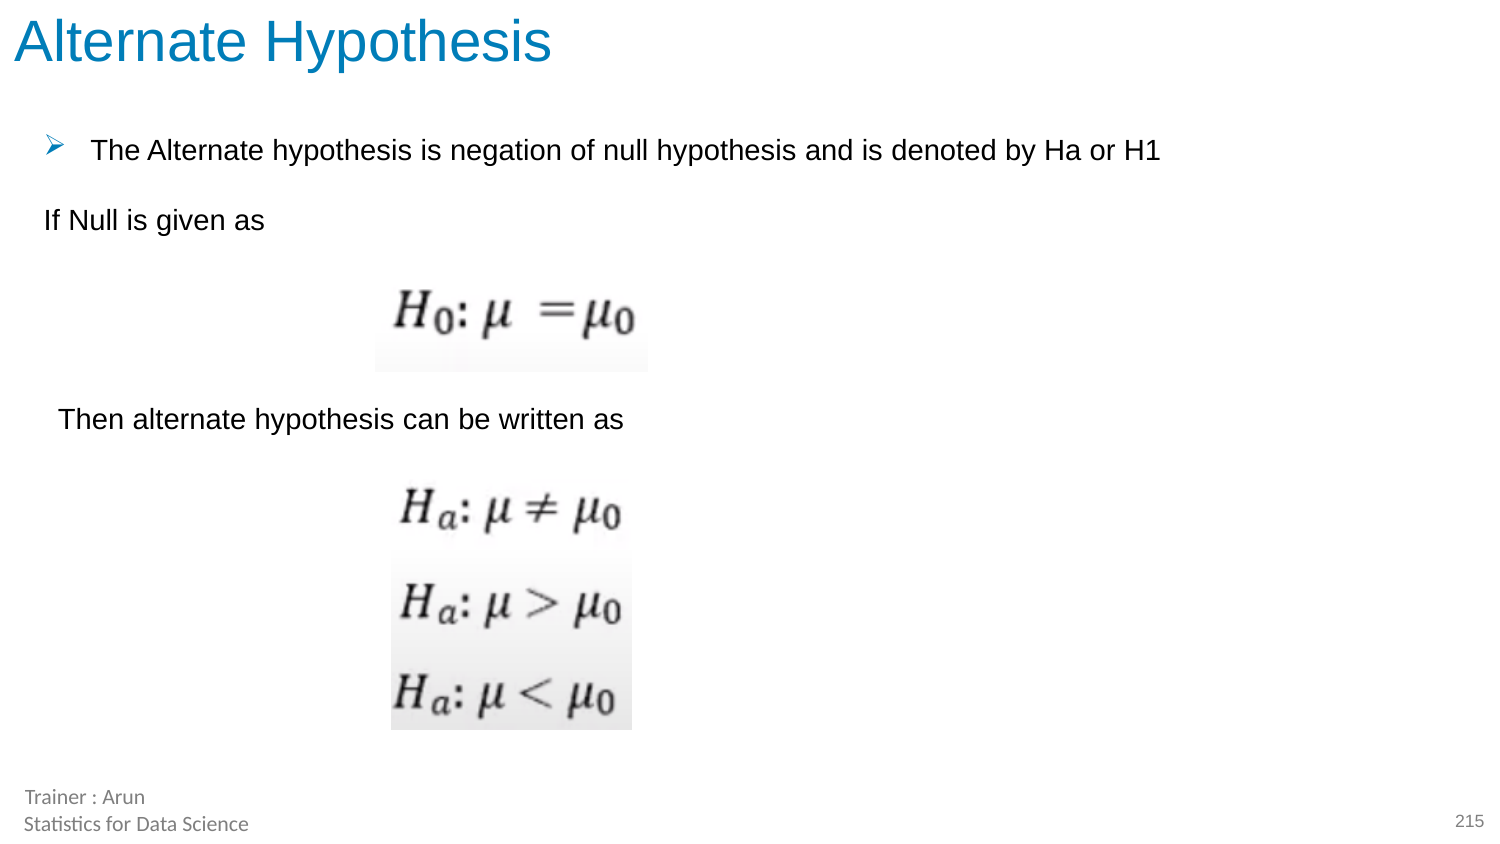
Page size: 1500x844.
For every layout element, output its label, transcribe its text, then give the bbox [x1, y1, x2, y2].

text_box The Alternate hypothesis is negation of null hypothesis and is denoted by Ha or H1 If Null is given as [28, 123, 1340, 279]
picture [390, 478, 633, 730]
picture [375, 259, 648, 373]
title Alternate Hypothesis [0, 3, 1350, 109]
text_box Then alternate hypothesis can be written as [43, 393, 1075, 478]
